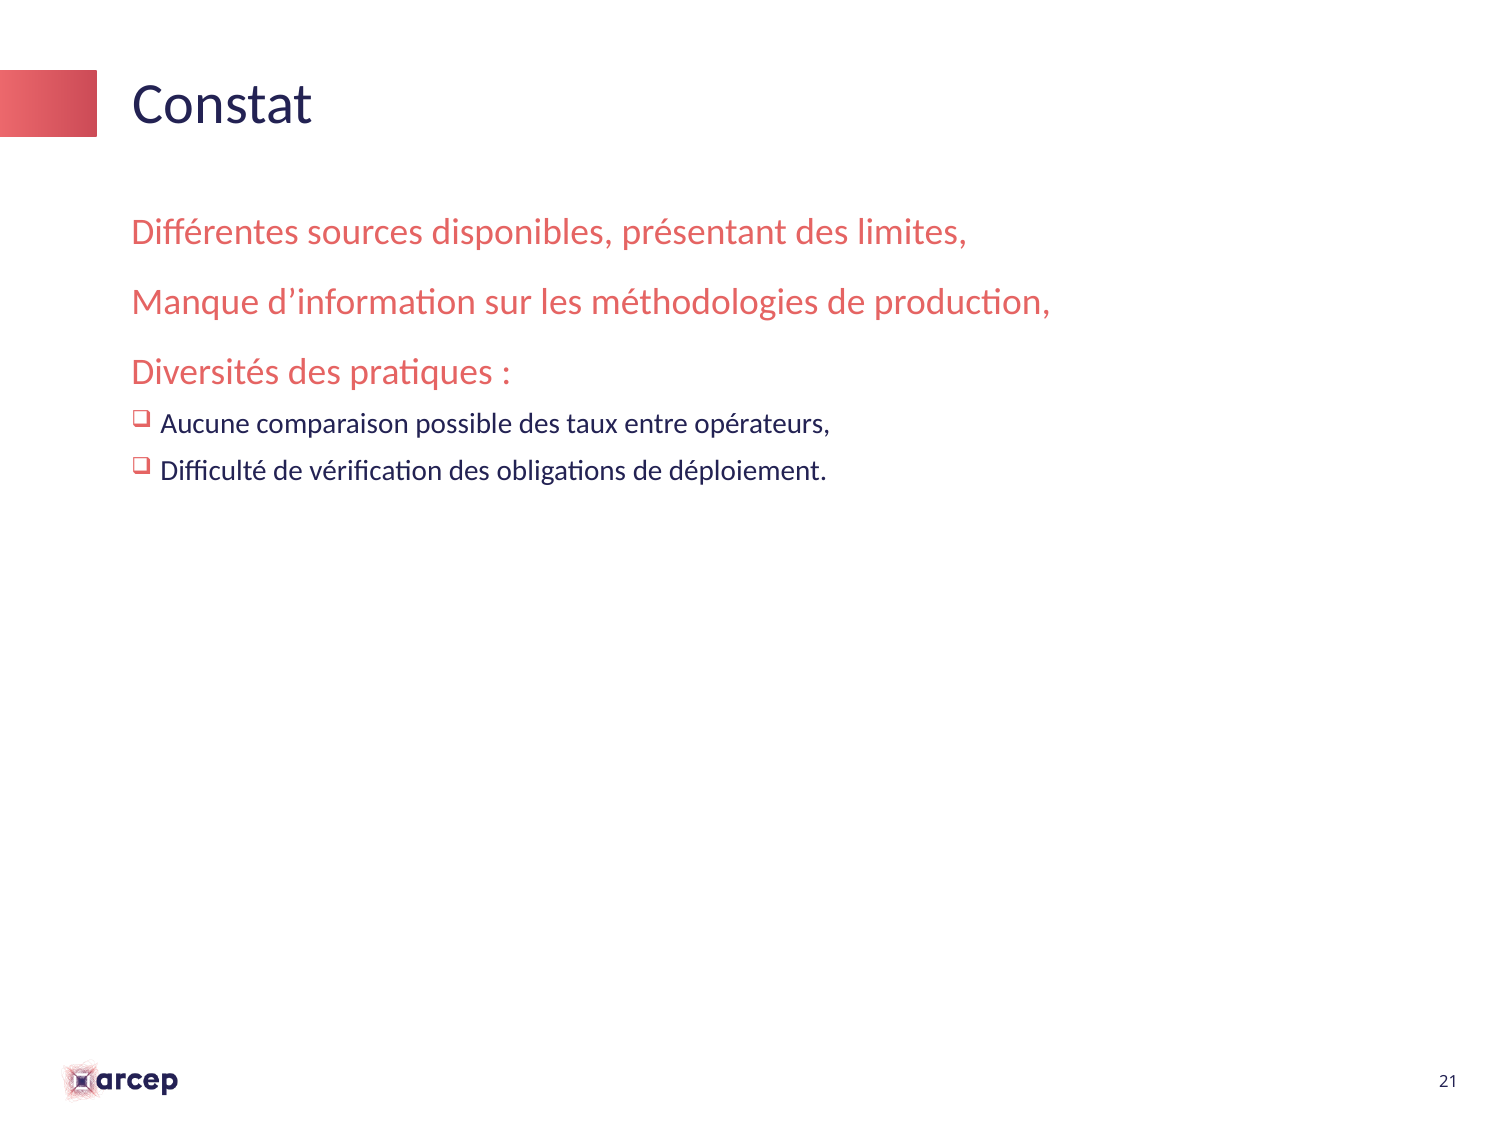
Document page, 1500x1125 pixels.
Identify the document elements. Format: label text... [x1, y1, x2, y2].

title Constat [132, 53, 1437, 157]
picture [57, 1057, 184, 1104]
list Différentes sources disponibles, présentant des limites, Manque d’information sur les méthodologies de production, Diversités des pratiques : Aucune comparaison possible des taux entre opérateurs, Difficulté de vérification des obligations de déploiement. [131, 206, 1435, 1032]
